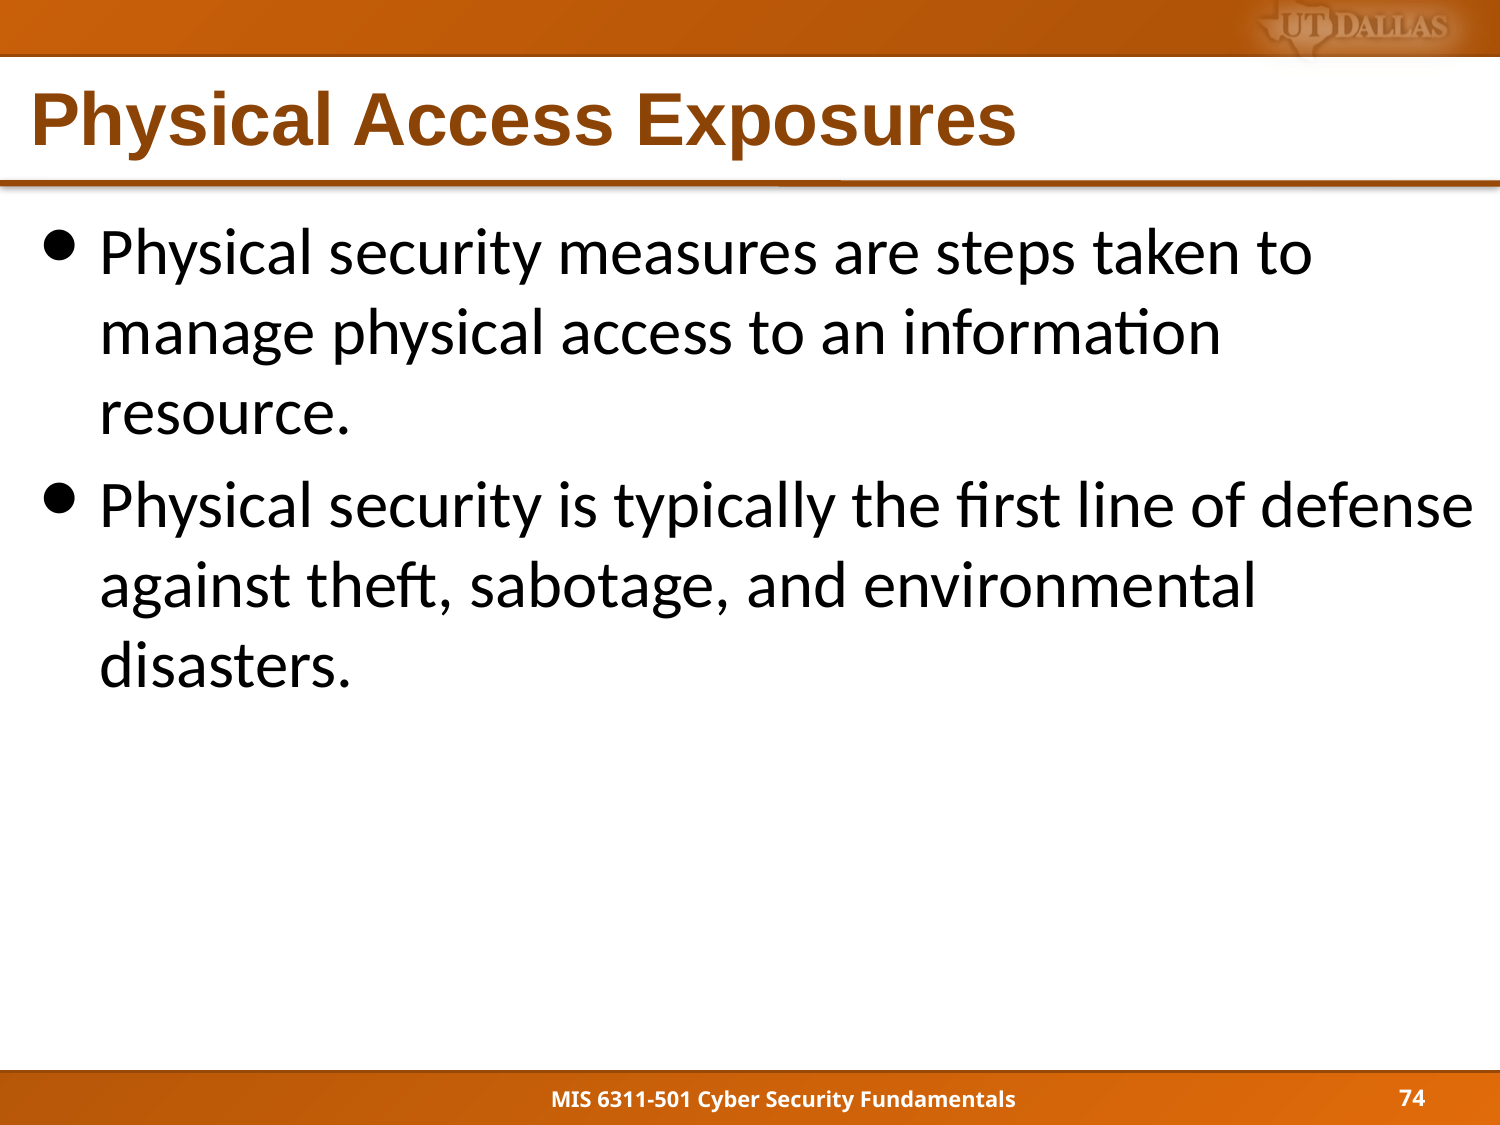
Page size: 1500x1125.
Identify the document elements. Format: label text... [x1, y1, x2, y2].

title Physical Access Exposures [0, 64, 1500, 178]
slide_number 74 [1350, 1076, 1475, 1120]
picture [1218, 0, 1500, 64]
list Physical security measures are steps taken to manage physical access to an information resource. Physical security is typically the first line of defense against theft, sabotage, and environmental disasters. [24, 199, 1500, 1077]
